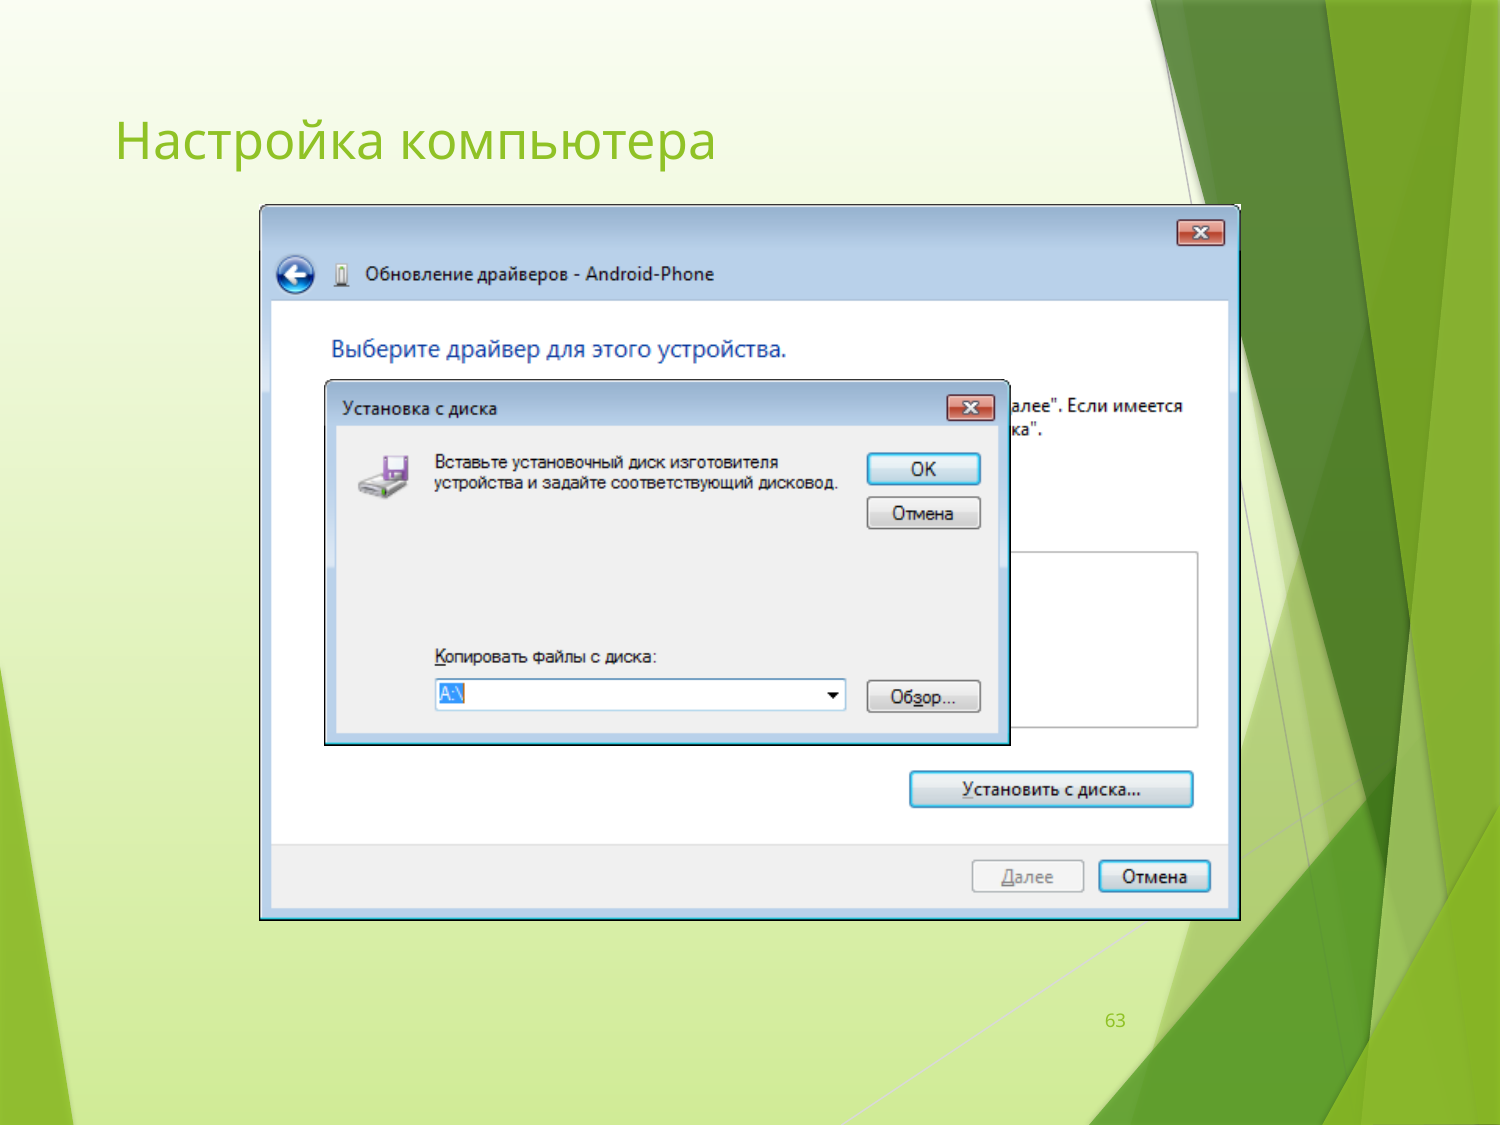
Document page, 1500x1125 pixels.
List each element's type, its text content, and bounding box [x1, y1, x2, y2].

picture [258, 204, 1242, 921]
slide_number 63 [1057, 991, 1142, 1051]
title Настройка компьютера [99, 99, 1142, 211]
